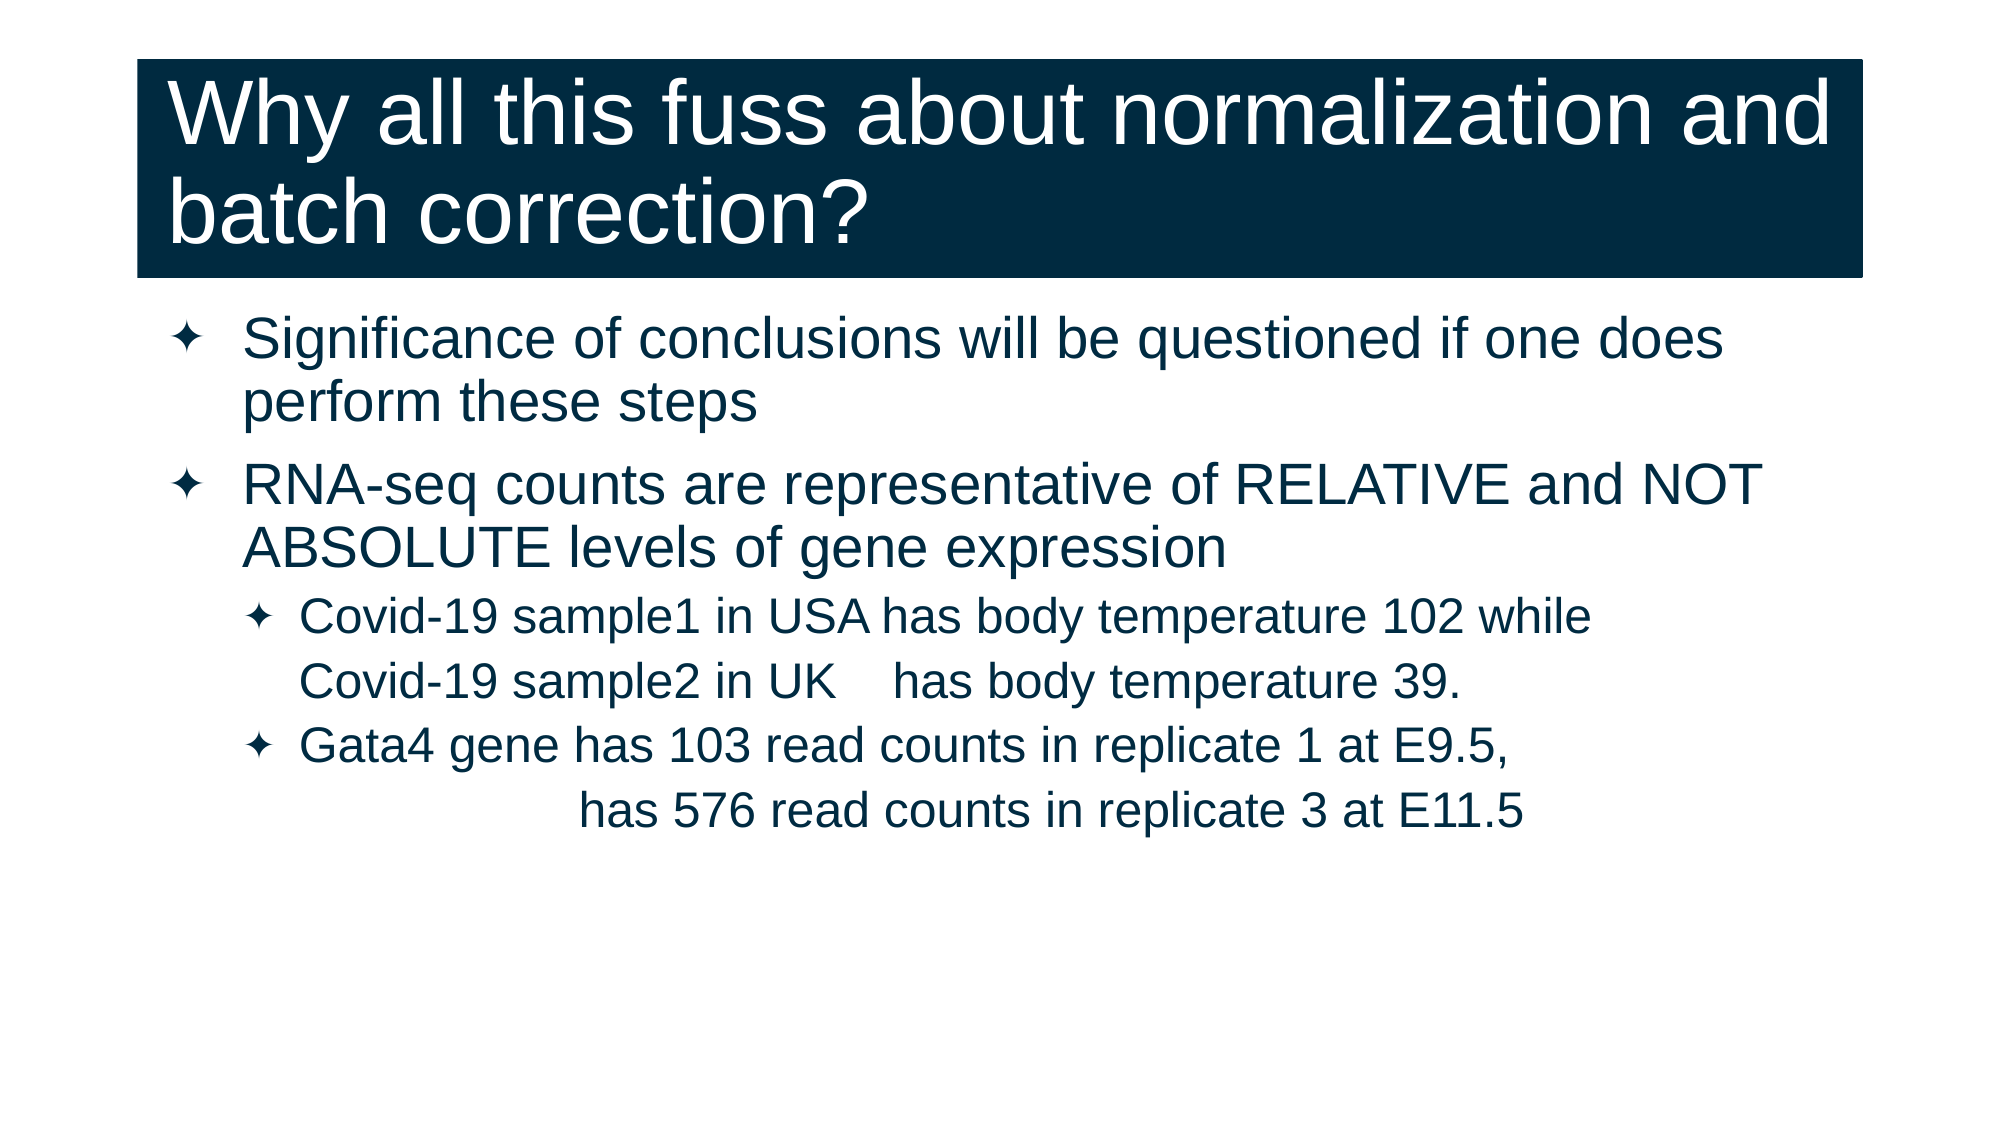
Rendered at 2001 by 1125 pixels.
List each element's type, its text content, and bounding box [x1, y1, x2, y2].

title Why all this fuss about normalization and batch correction? [137, 59, 1863, 278]
list Significance of conclusions will be questioned if one does perform these steps RNA-seq counts are representative of RELATIVE and NOT ABSOLUTE levels of gene expression Covid-19 sample1 in USA has body temperature 102 while Covid-19 sample2 in UK has body temperature 39. Gata4 gene has 103 read counts in replicate 1 at E9.5, has 576 read counts in replicate 3 at E11.5 [137, 307, 1863, 1013]
